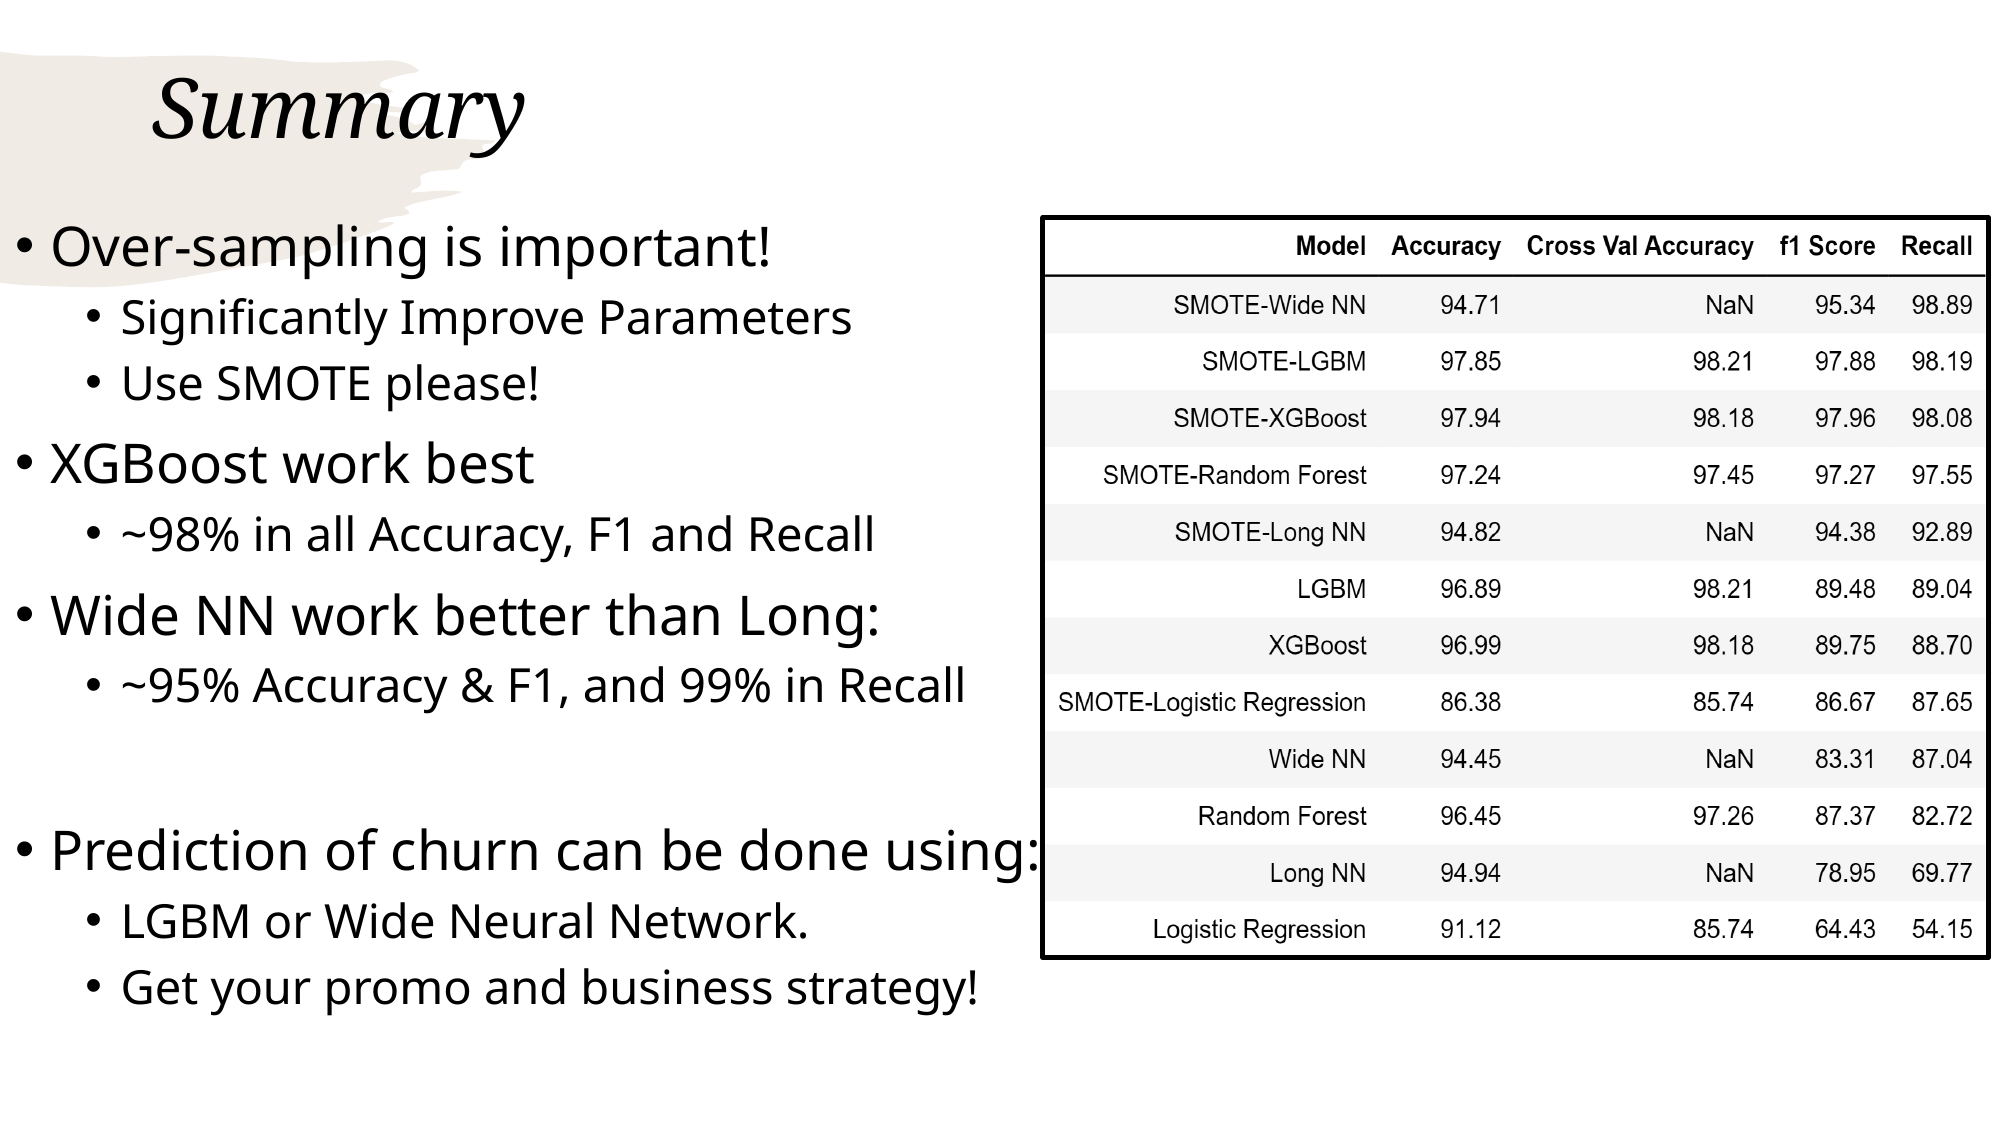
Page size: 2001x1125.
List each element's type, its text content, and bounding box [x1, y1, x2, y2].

title Summary [137, 2, 1863, 215]
list Over-sampling is important! Significantly Improve Parameters Use SMOTE please! XGBoost work best ~98% in all Accuracy, F1 and Recall Wide NN work better than Long: ~95% Accuracy & F1, and 99% in Recall Prediction of churn can be done using: LGBM or Wide Neural Network. Get your promo and business strategy! [0, 204, 1081, 1035]
picture [1044, 219, 1987, 956]
